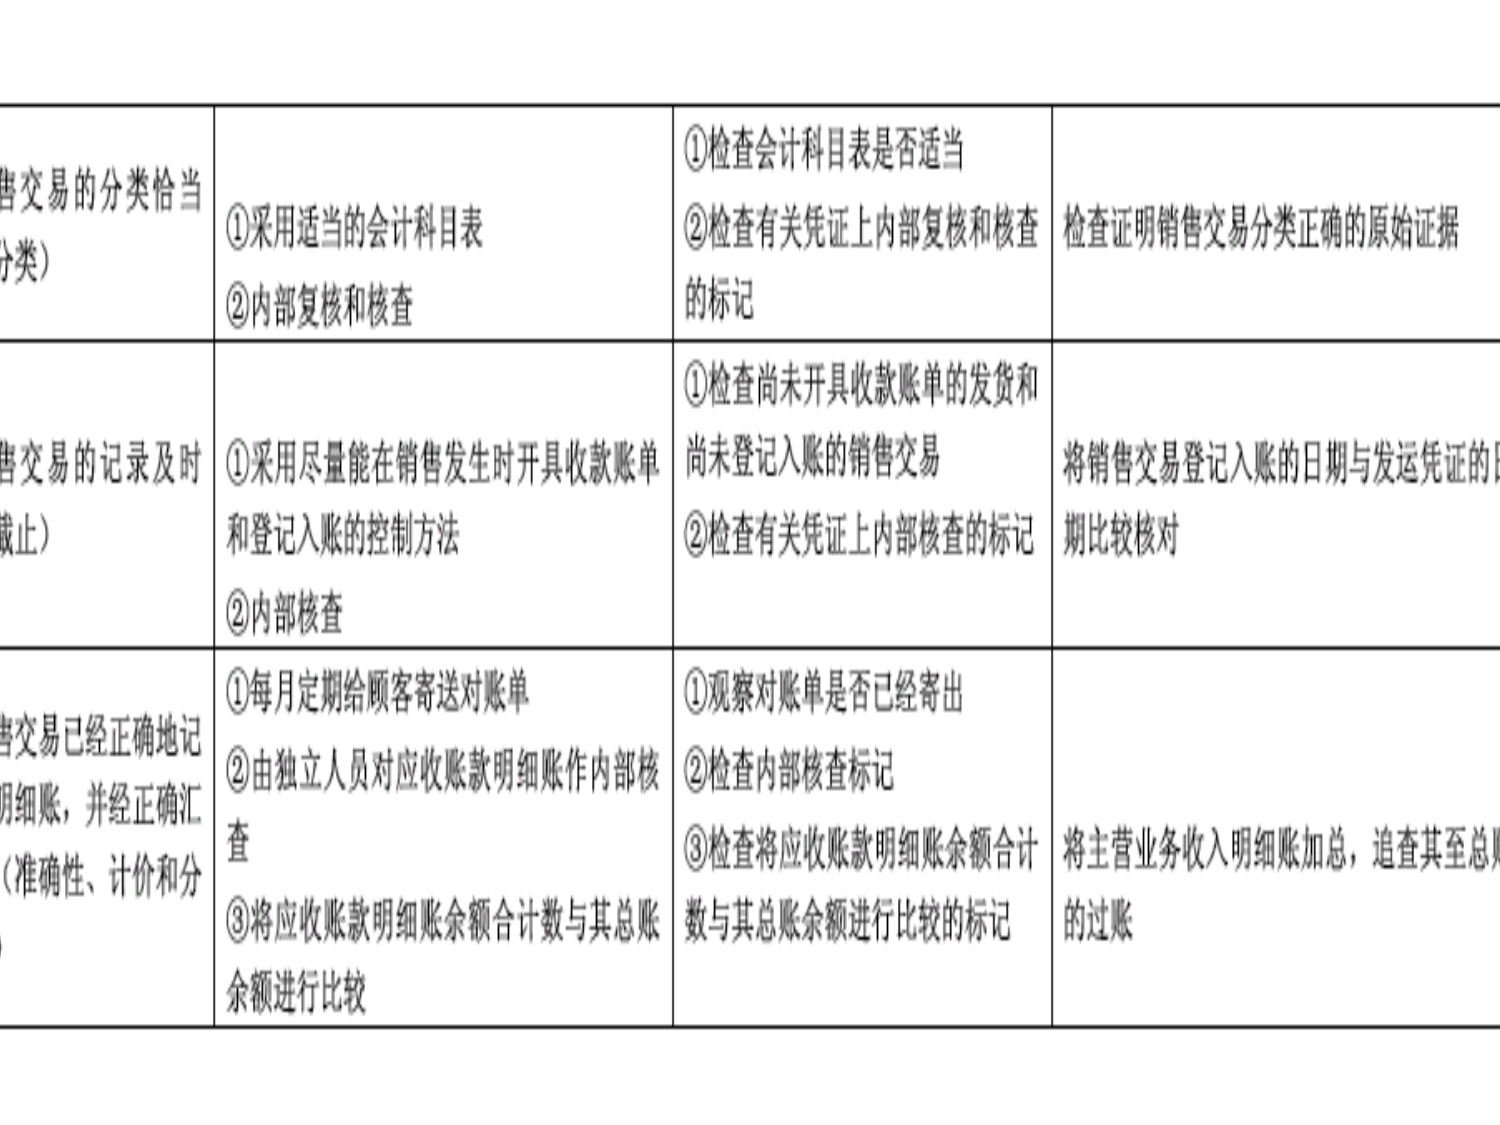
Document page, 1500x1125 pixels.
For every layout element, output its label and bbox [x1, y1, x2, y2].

list [0, 0, 1500, 1125]
